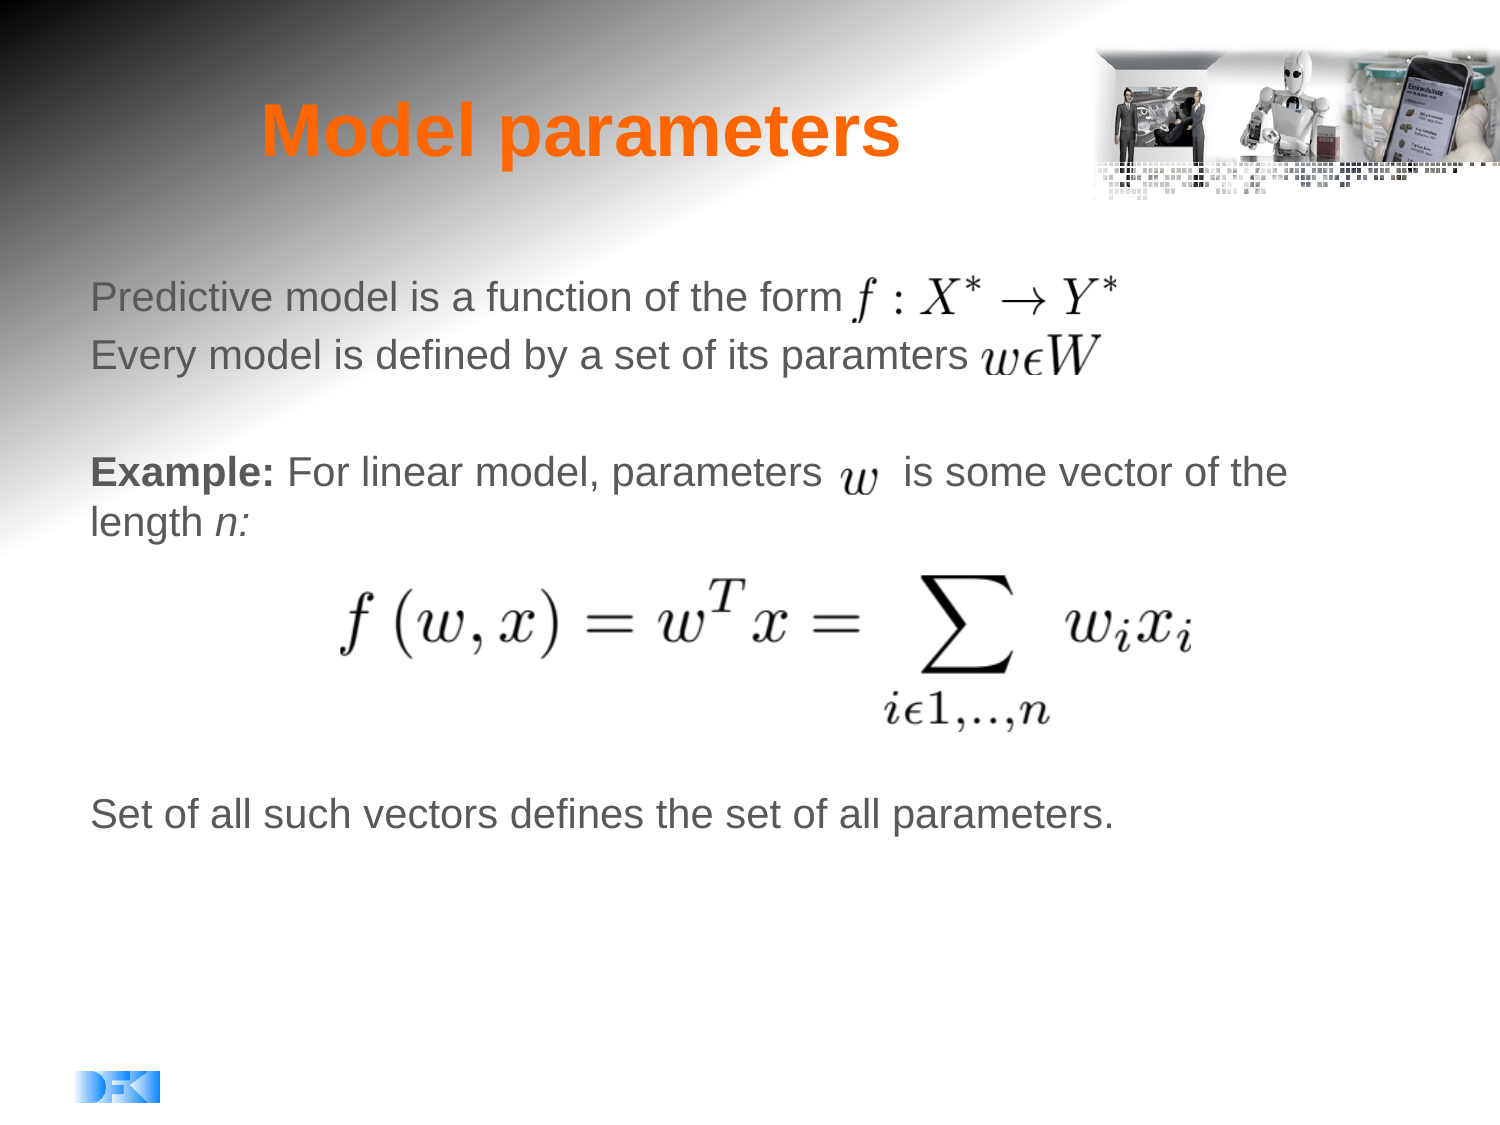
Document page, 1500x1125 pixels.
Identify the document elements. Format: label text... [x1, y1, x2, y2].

picture [981, 333, 1102, 376]
picture [340, 574, 1192, 733]
picture [840, 462, 884, 495]
list Predictive model is a function of the form Every model is defined by a set of its paramters Example: For linear model, parameters is some vector of the length n: Set of all such vectors defines the set of all parameters. [74, 262, 1426, 864]
picture [1086, 32, 1500, 202]
title Model parameters [74, 48, 1086, 205]
picture [851, 274, 1117, 323]
picture [75, 1071, 160, 1103]
